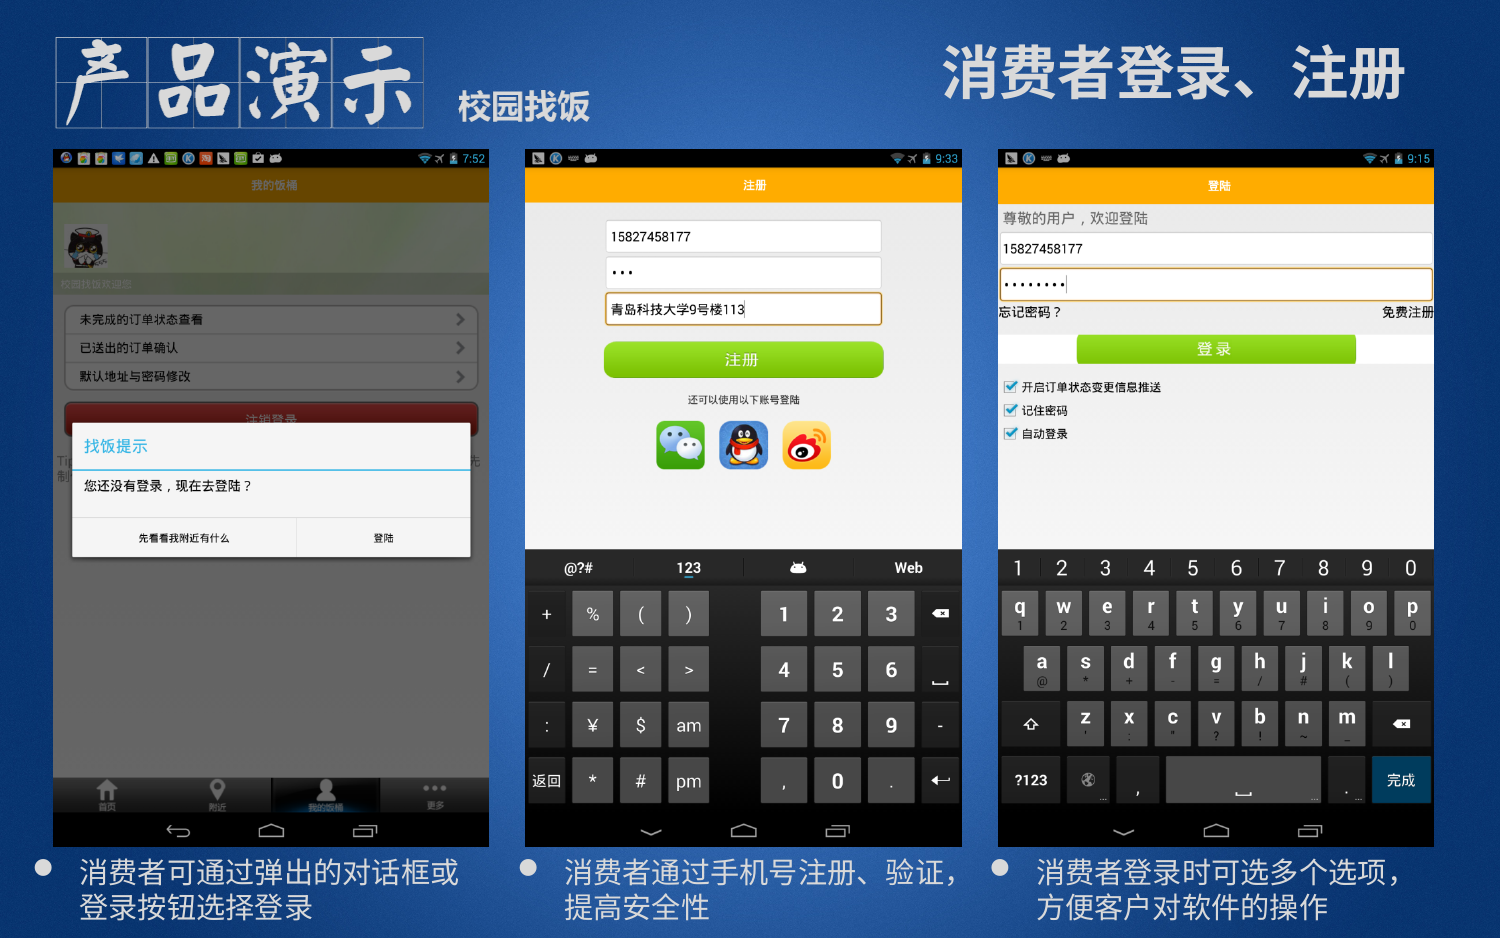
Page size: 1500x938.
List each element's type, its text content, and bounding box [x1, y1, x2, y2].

text_box 消费者登录、注册 [915, 28, 1436, 114]
picture [0, 0, 1500, 938]
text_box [974, 149, 1436, 933]
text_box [502, 149, 973, 933]
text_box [17, 206, 491, 933]
